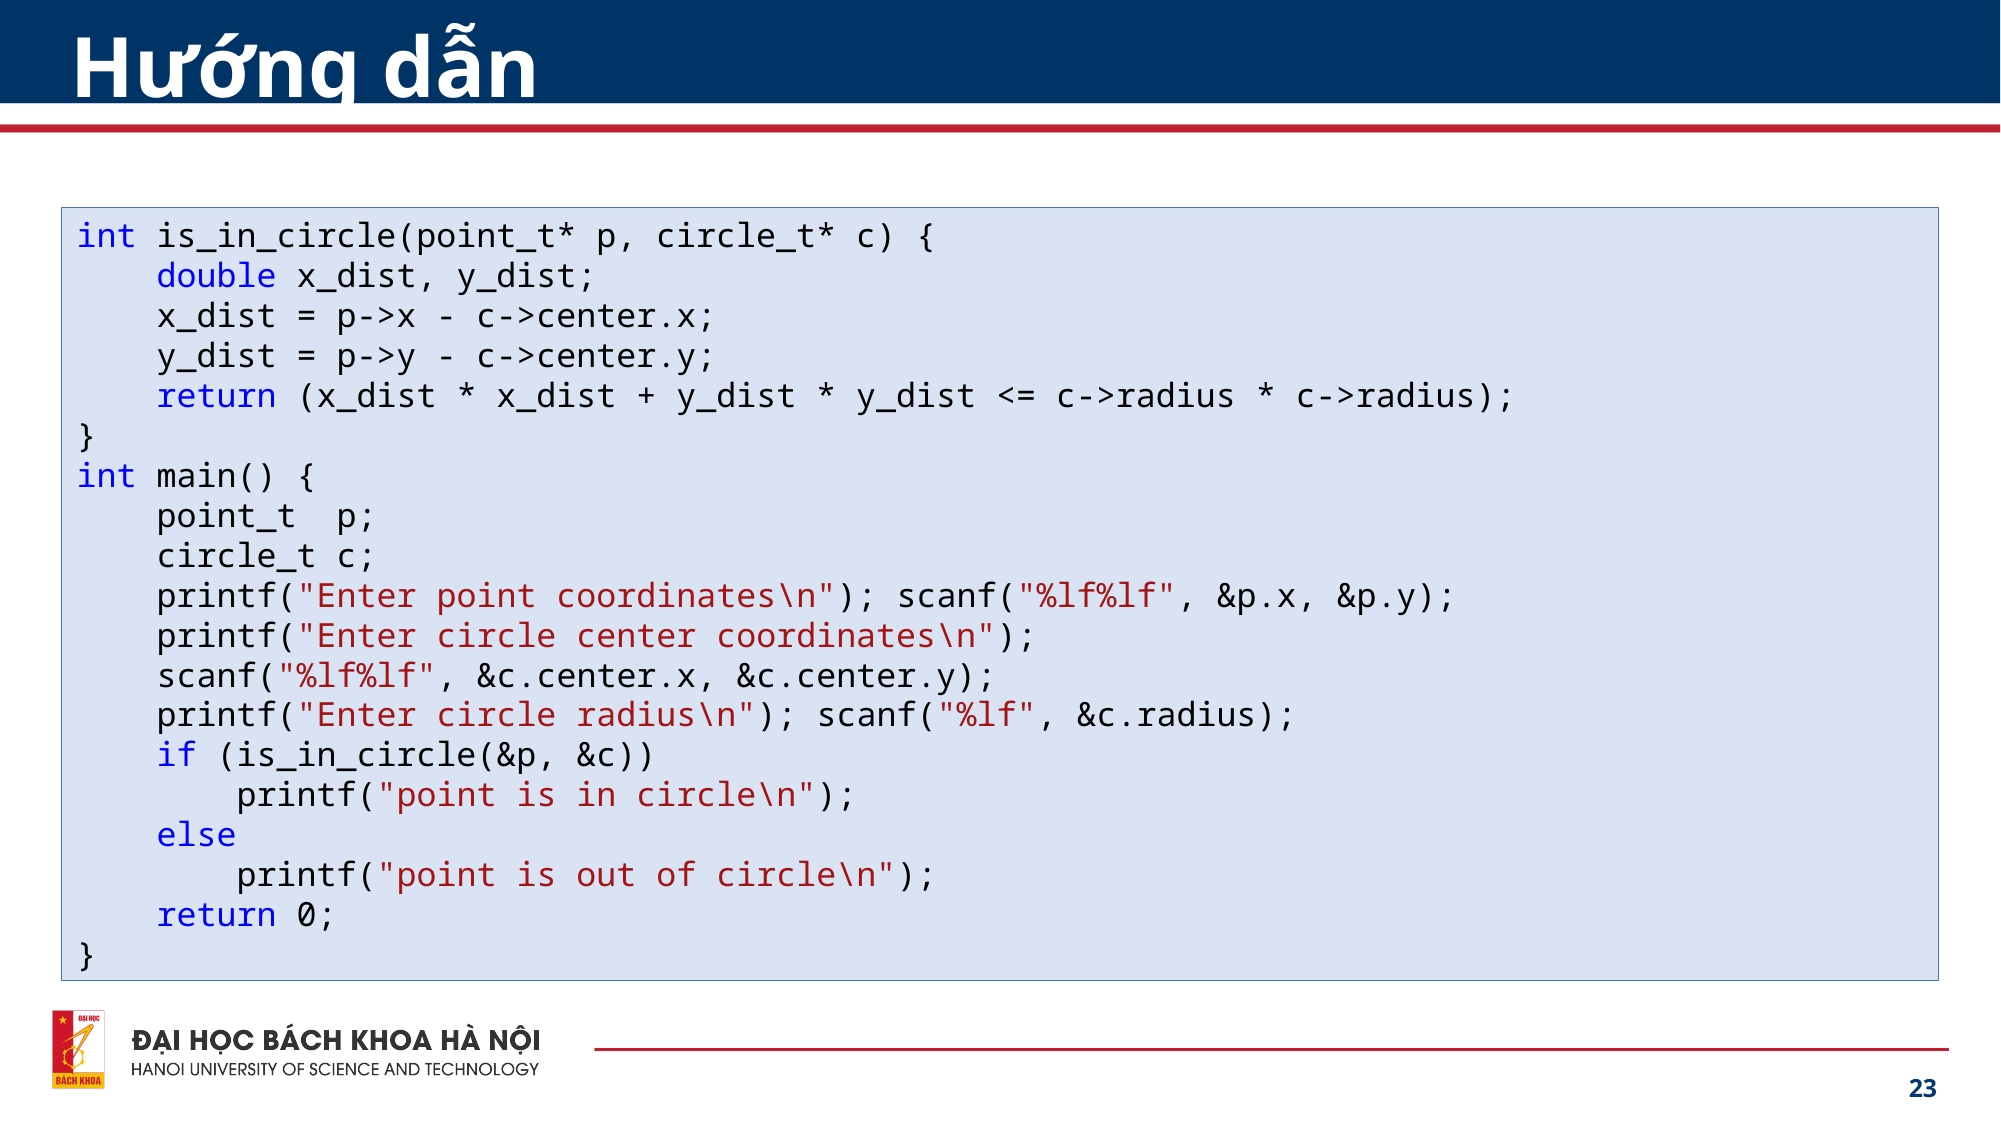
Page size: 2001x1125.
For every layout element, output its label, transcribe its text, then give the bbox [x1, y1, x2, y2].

picture [0, 0, 2001, 1125]
text_box int is_in_circle(point_t* p, circle_t* c) { double x_dist, y_dist; x_dist = p->x - c->center.x; y_dist = p->y - c->center.y; return (x_dist * x_dist + y_dist * y_dist <= c->radius * c->radius); } int main() { point_t p; circle_t c; printf("Enter point coordinates\n"); scanf("%lf%lf", &p.x, &p.y); printf("Enter circle center coordinates\n"); scanf("%lf%lf", &c.center.x, &c.center.y); printf("Enter circle radius\n"); scanf("%lf", &c.radius); if (is_in_circle(&p, &c)) printf("point is in circle\n"); else printf("point is out of circle\n"); return 0; } [61, 207, 1939, 981]
slide_number 23 [1502, 1065, 1953, 1125]
title Hướng dẫn [55, 18, 1945, 90]
